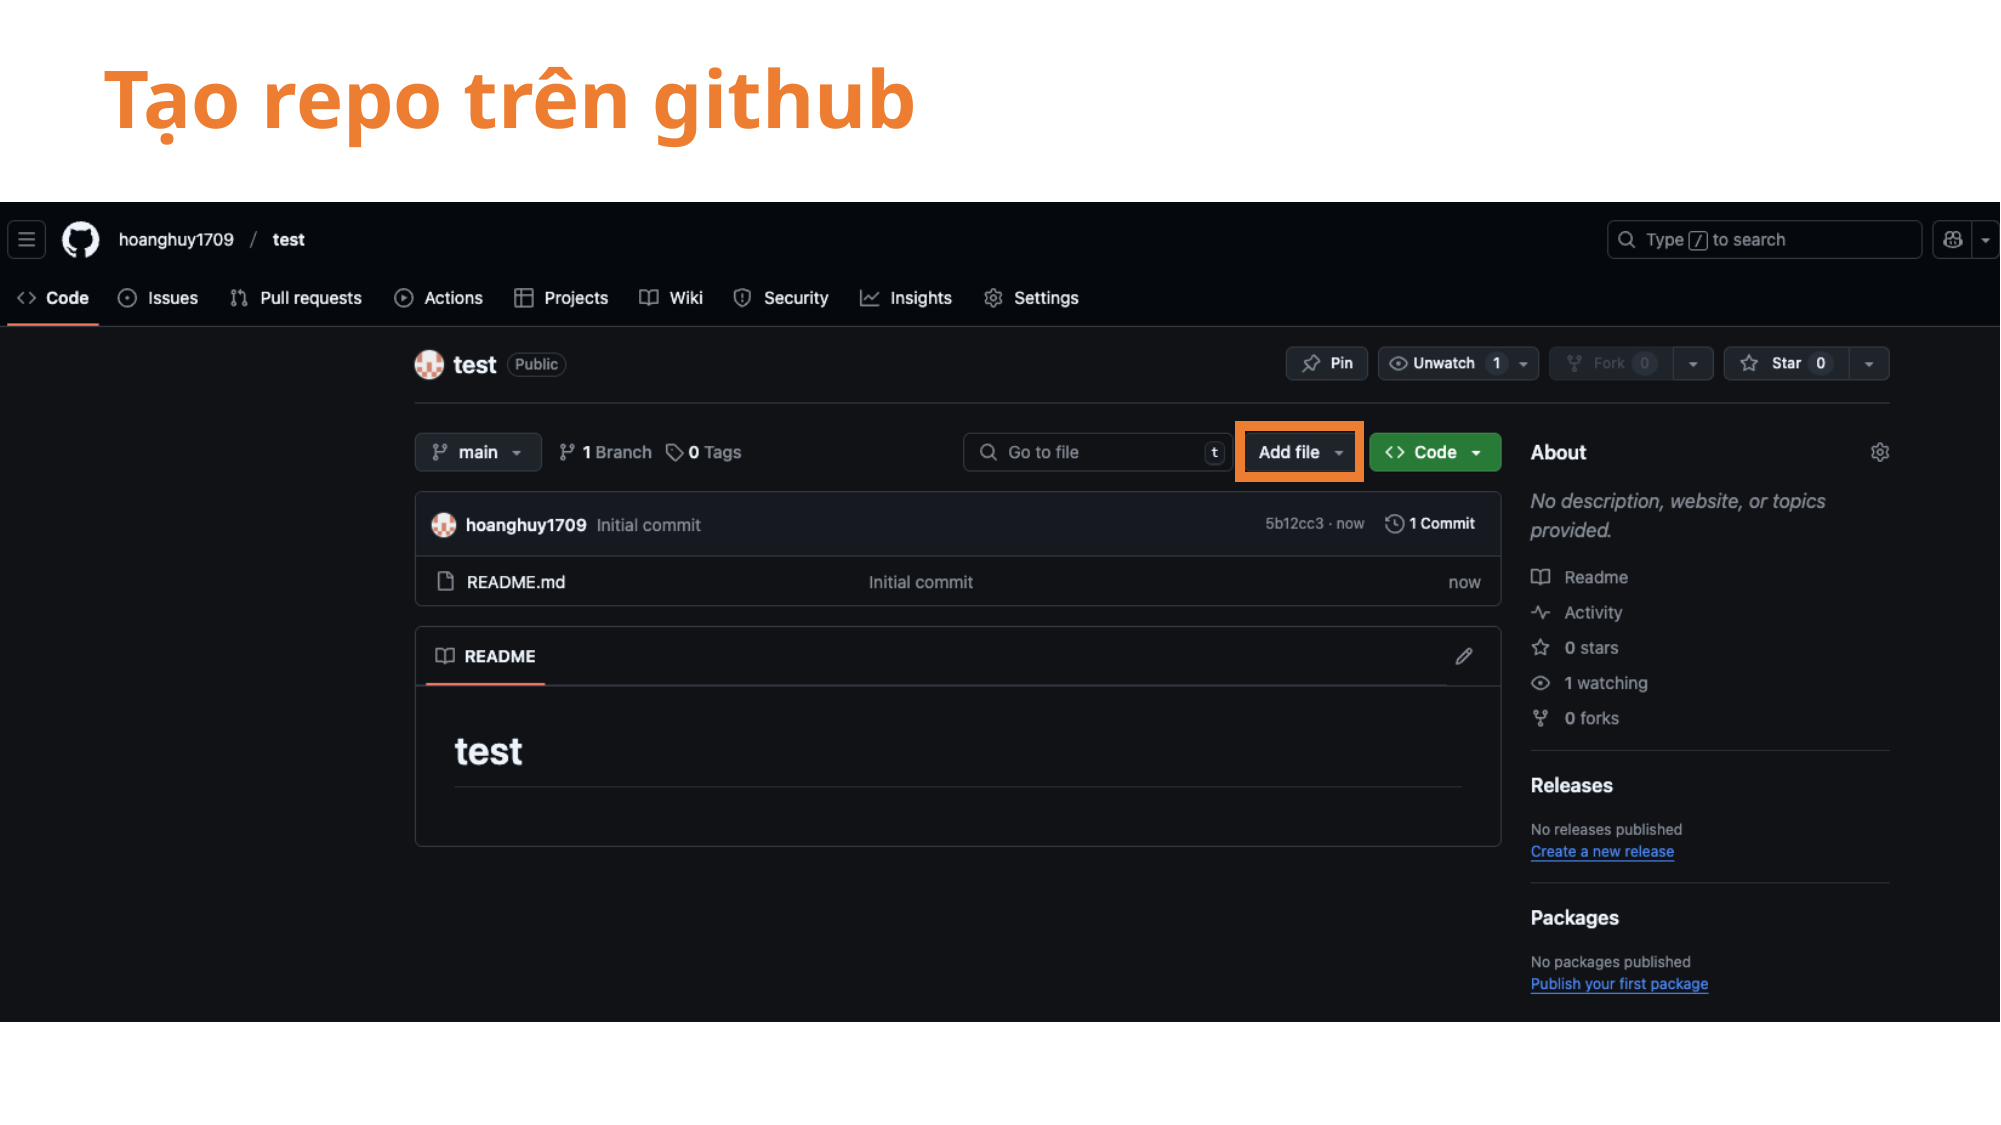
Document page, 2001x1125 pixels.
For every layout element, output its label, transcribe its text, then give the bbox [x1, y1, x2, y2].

picture [0, 202, 2000, 1022]
text_box Tạo repo trên github [89, 52, 1959, 154]
